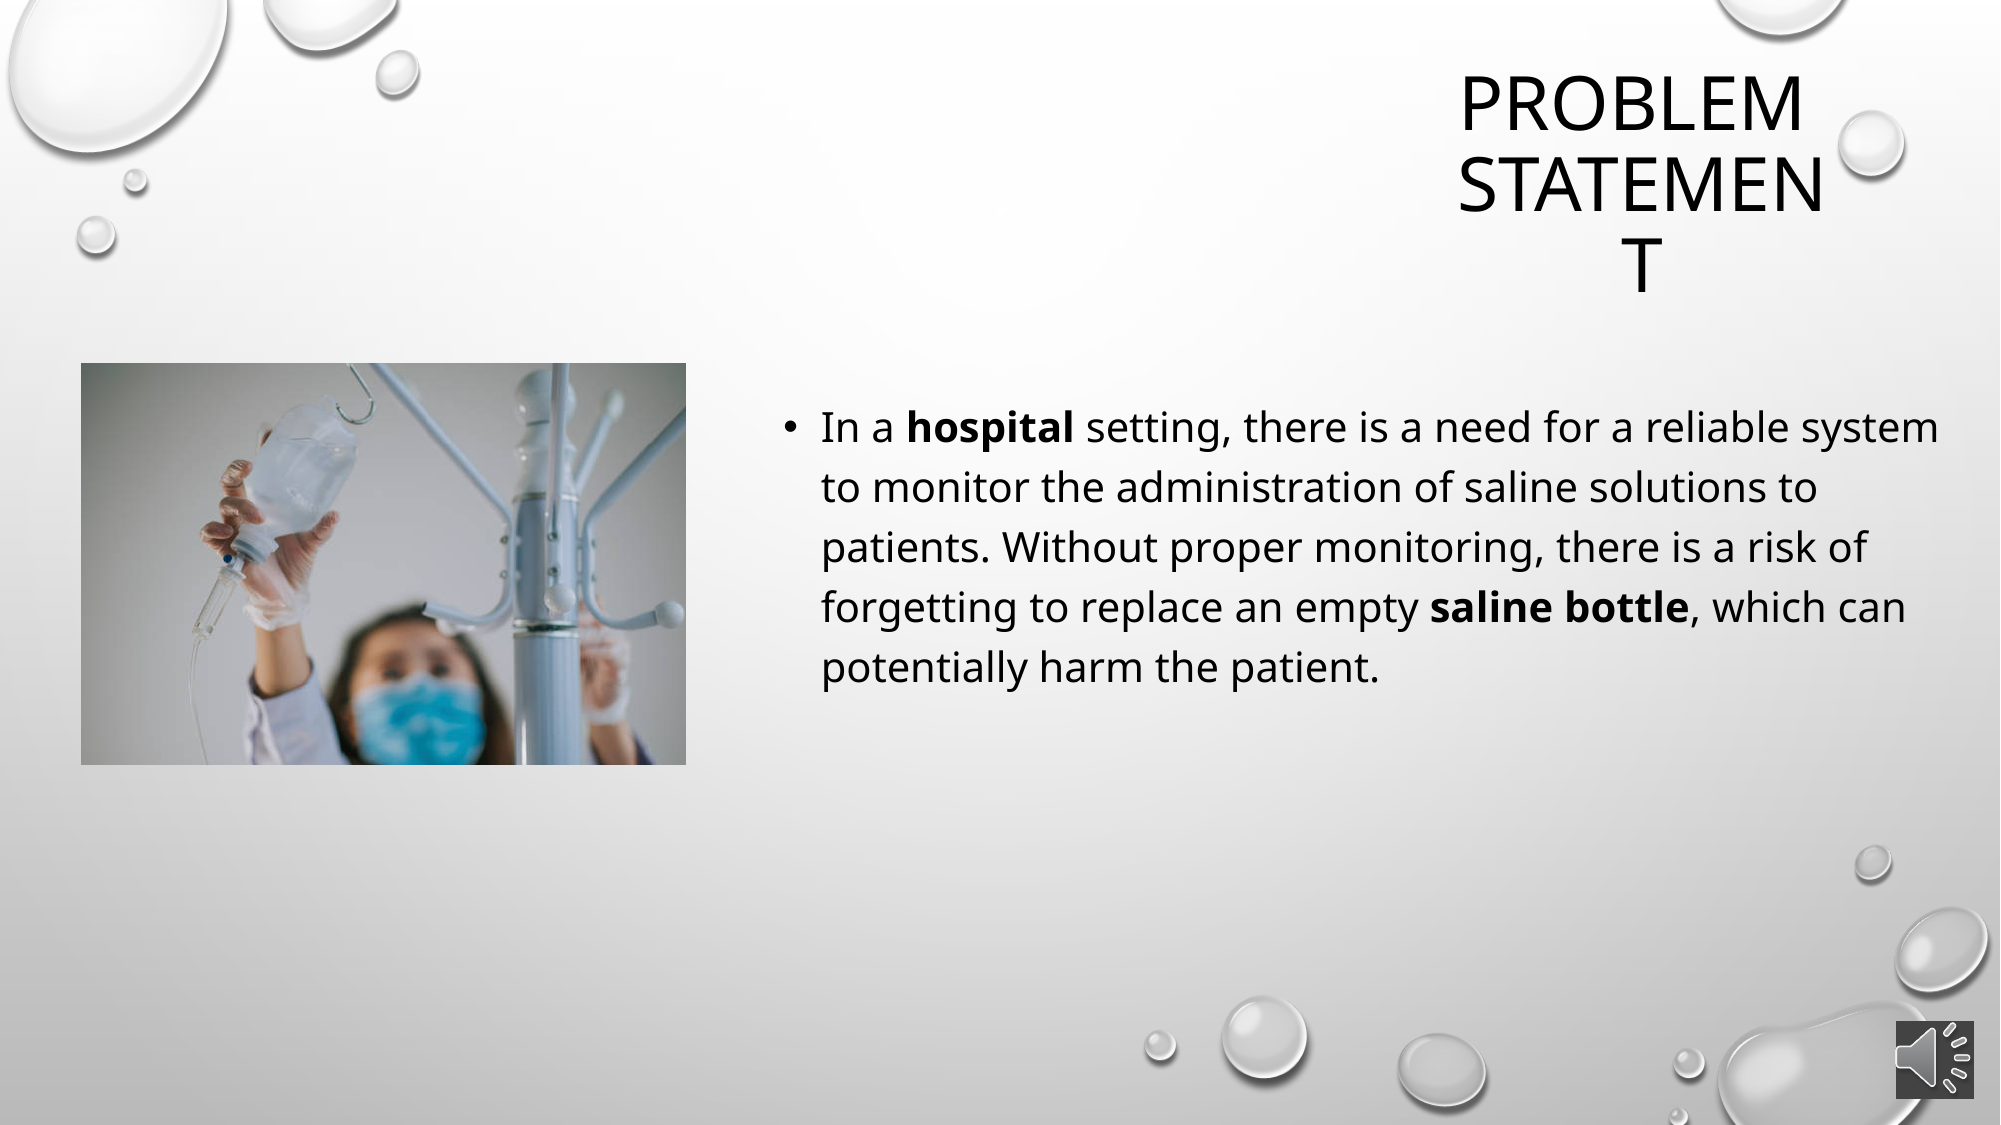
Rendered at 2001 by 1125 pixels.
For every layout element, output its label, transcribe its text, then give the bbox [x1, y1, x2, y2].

picture [0, 0, 2000, 1125]
title Problem Statement [1434, 101, 1851, 364]
list In a hospital setting, there is a need for a reliable system to monitor the administration of saline solutions to patients. Without proper monitoring, there is a risk of forgetting to replace an empty saline bottle, which can potentially harm the patient. [768, 383, 1965, 772]
